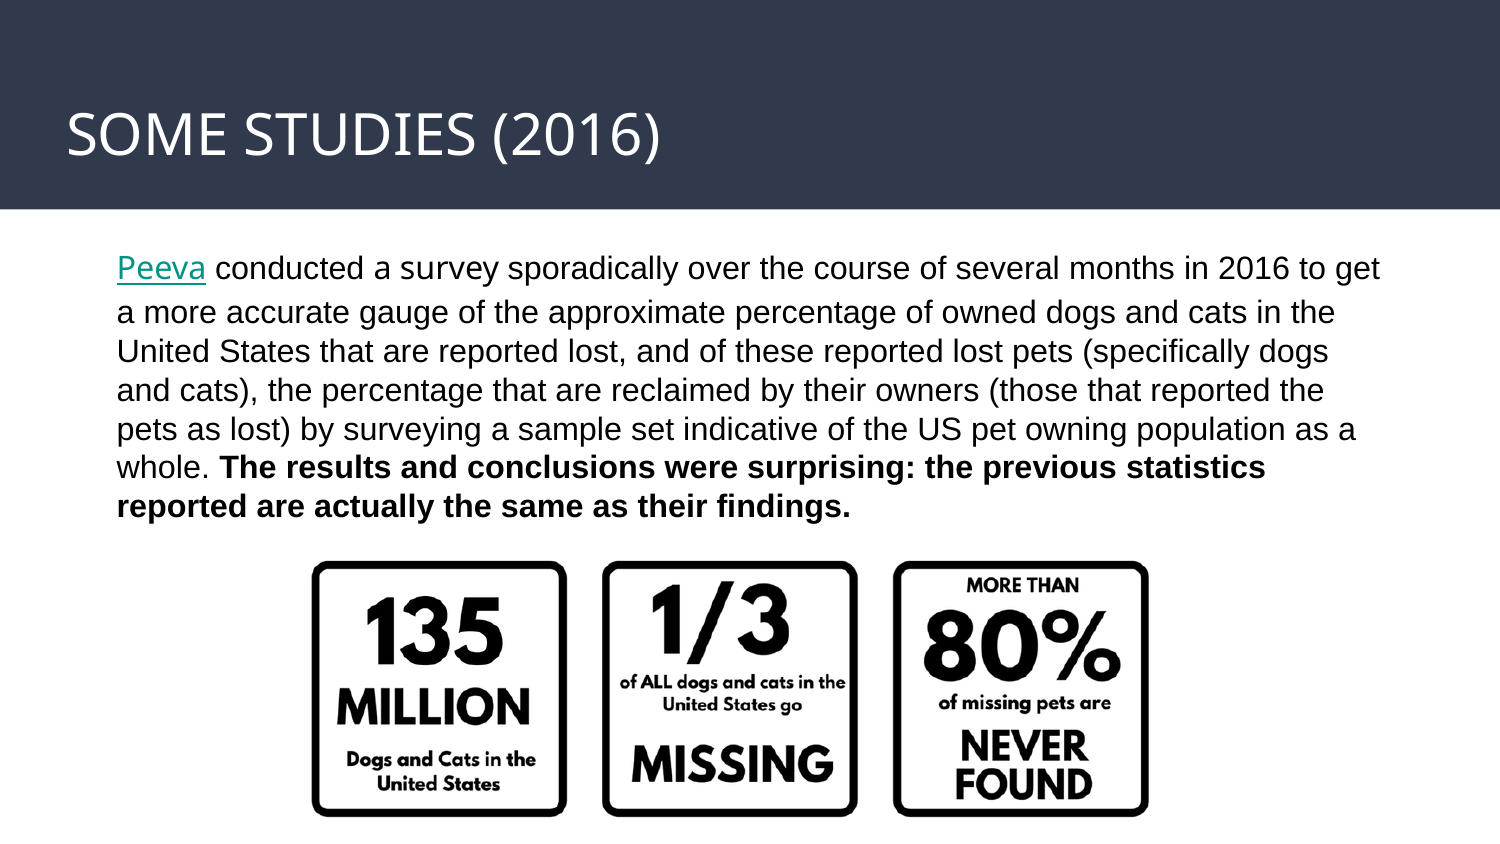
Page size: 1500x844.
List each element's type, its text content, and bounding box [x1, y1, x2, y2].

picture [101, 554, 1399, 828]
text_box Peeva conducted a survey sporadically over the course of several months in 2016 to get a more accurate gauge of the approximate percentage of owned dogs and cats in the United States that are reported lost, and of these reported lost pets (specifically dogs and cats), the percentage that are reclaimed by their owners (those that reported the pets as lost) by surveying a sample set indicative of the US pet owning population as a whole. The results and conclusions were surprising: the previous statistics reported are actually the same as their findings. [101, 232, 1399, 554]
title SOME STUDIES (2016) [51, 82, 1449, 185]
